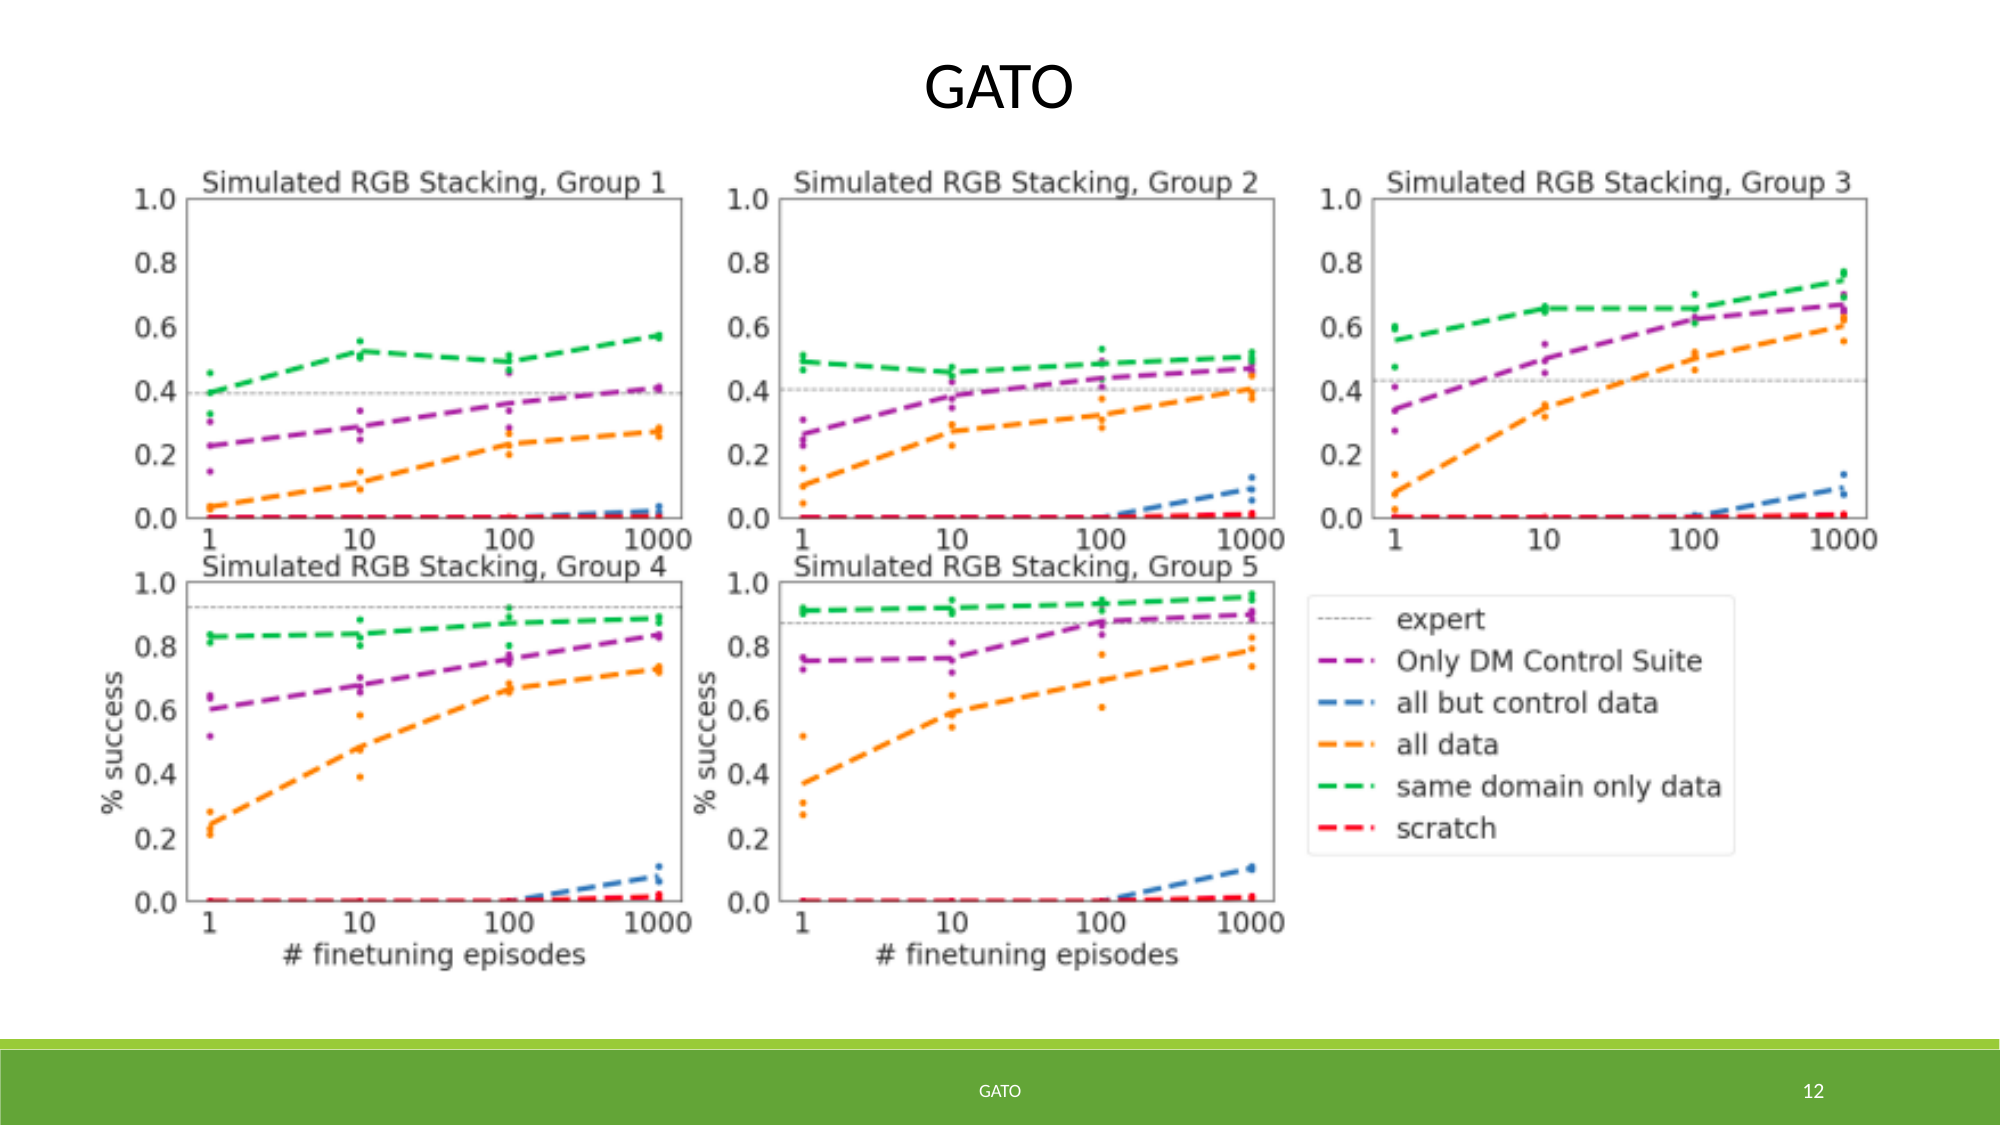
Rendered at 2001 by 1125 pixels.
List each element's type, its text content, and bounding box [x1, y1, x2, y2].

footer GATO [604, 1059, 1396, 1120]
slide_number 12 [1624, 1059, 1840, 1120]
picture [86, 130, 1914, 986]
text_box GATO [64, 34, 1936, 130]
